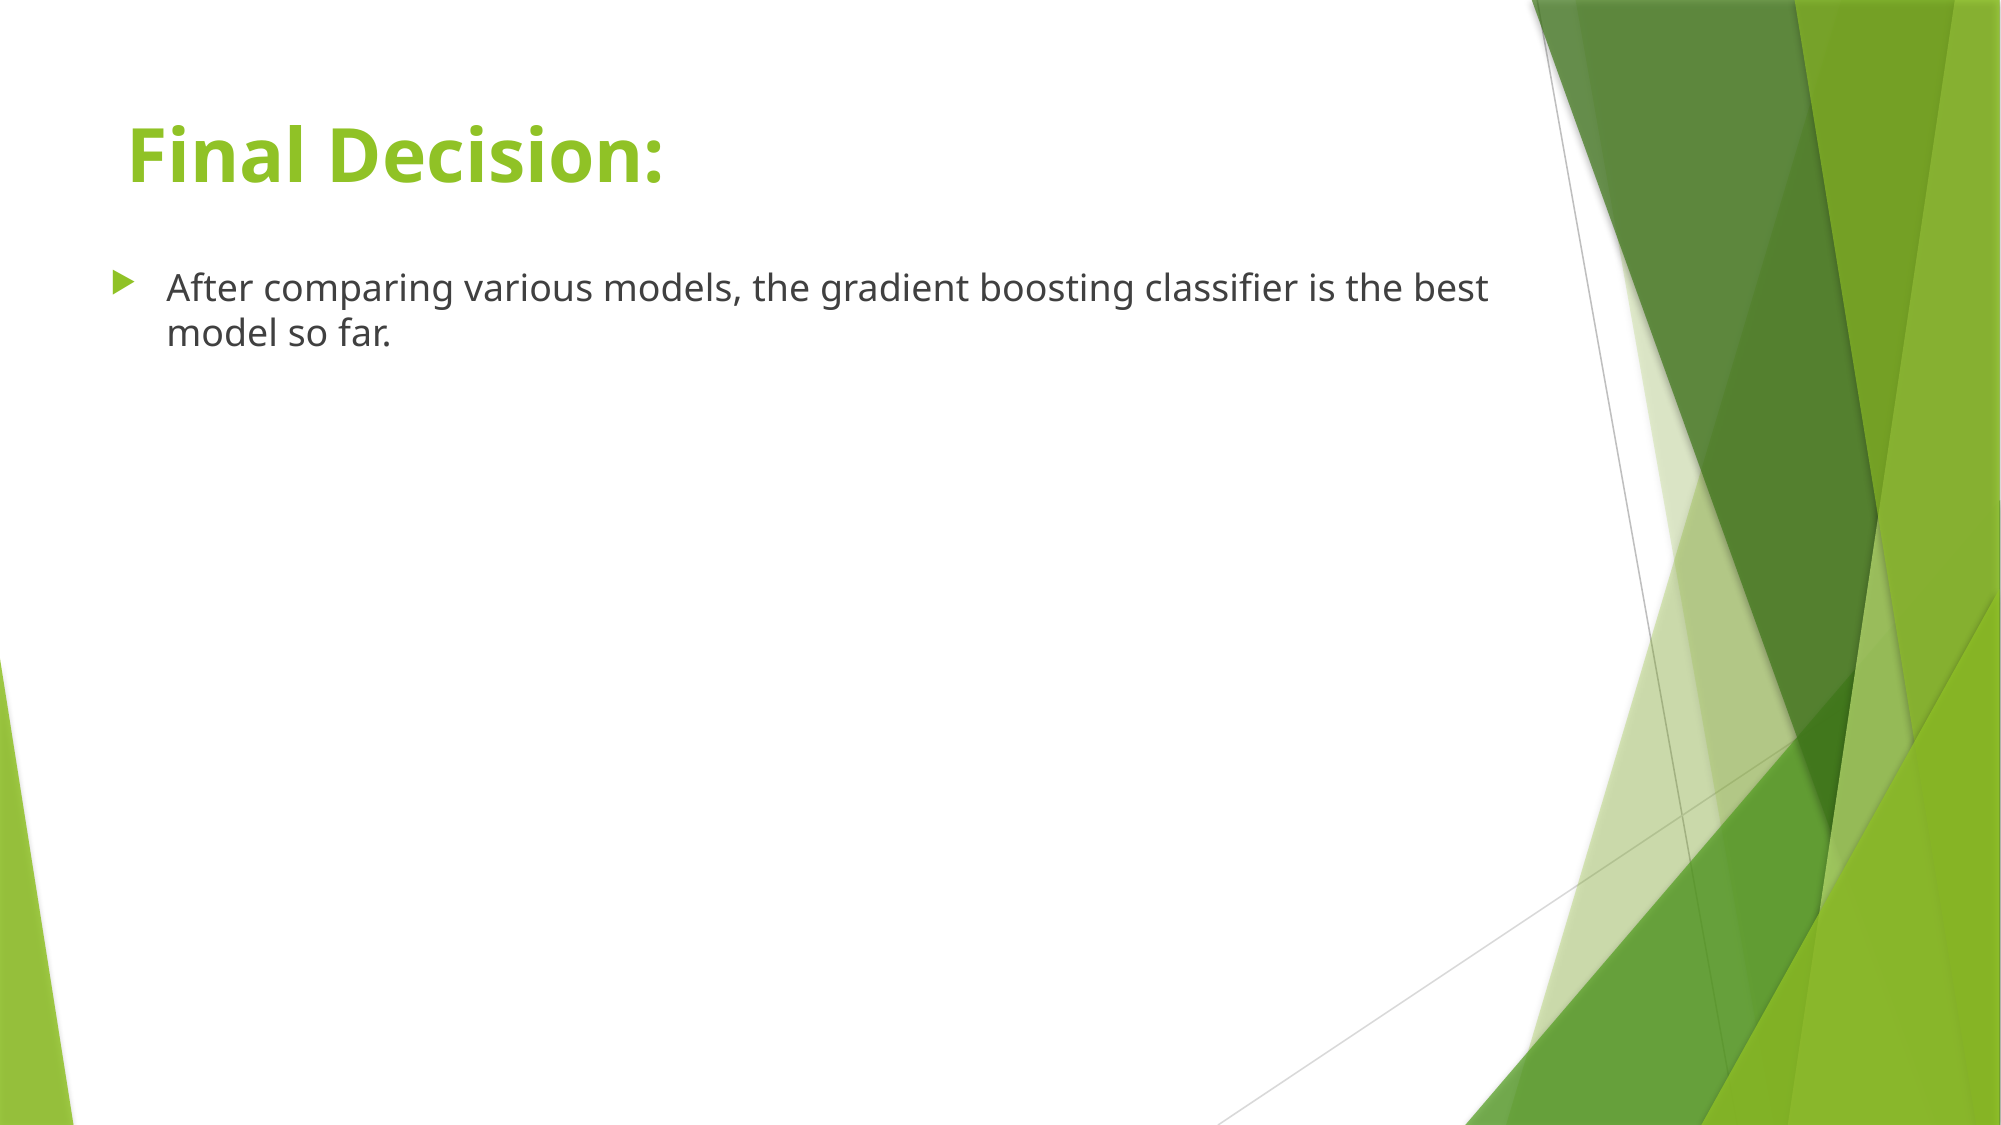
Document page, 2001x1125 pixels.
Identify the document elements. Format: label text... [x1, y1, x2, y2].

title Final Decision: [111, 99, 1522, 256]
list After comparing various models, the gradient boosting classifier is the best model so far. [95, 256, 1610, 984]
